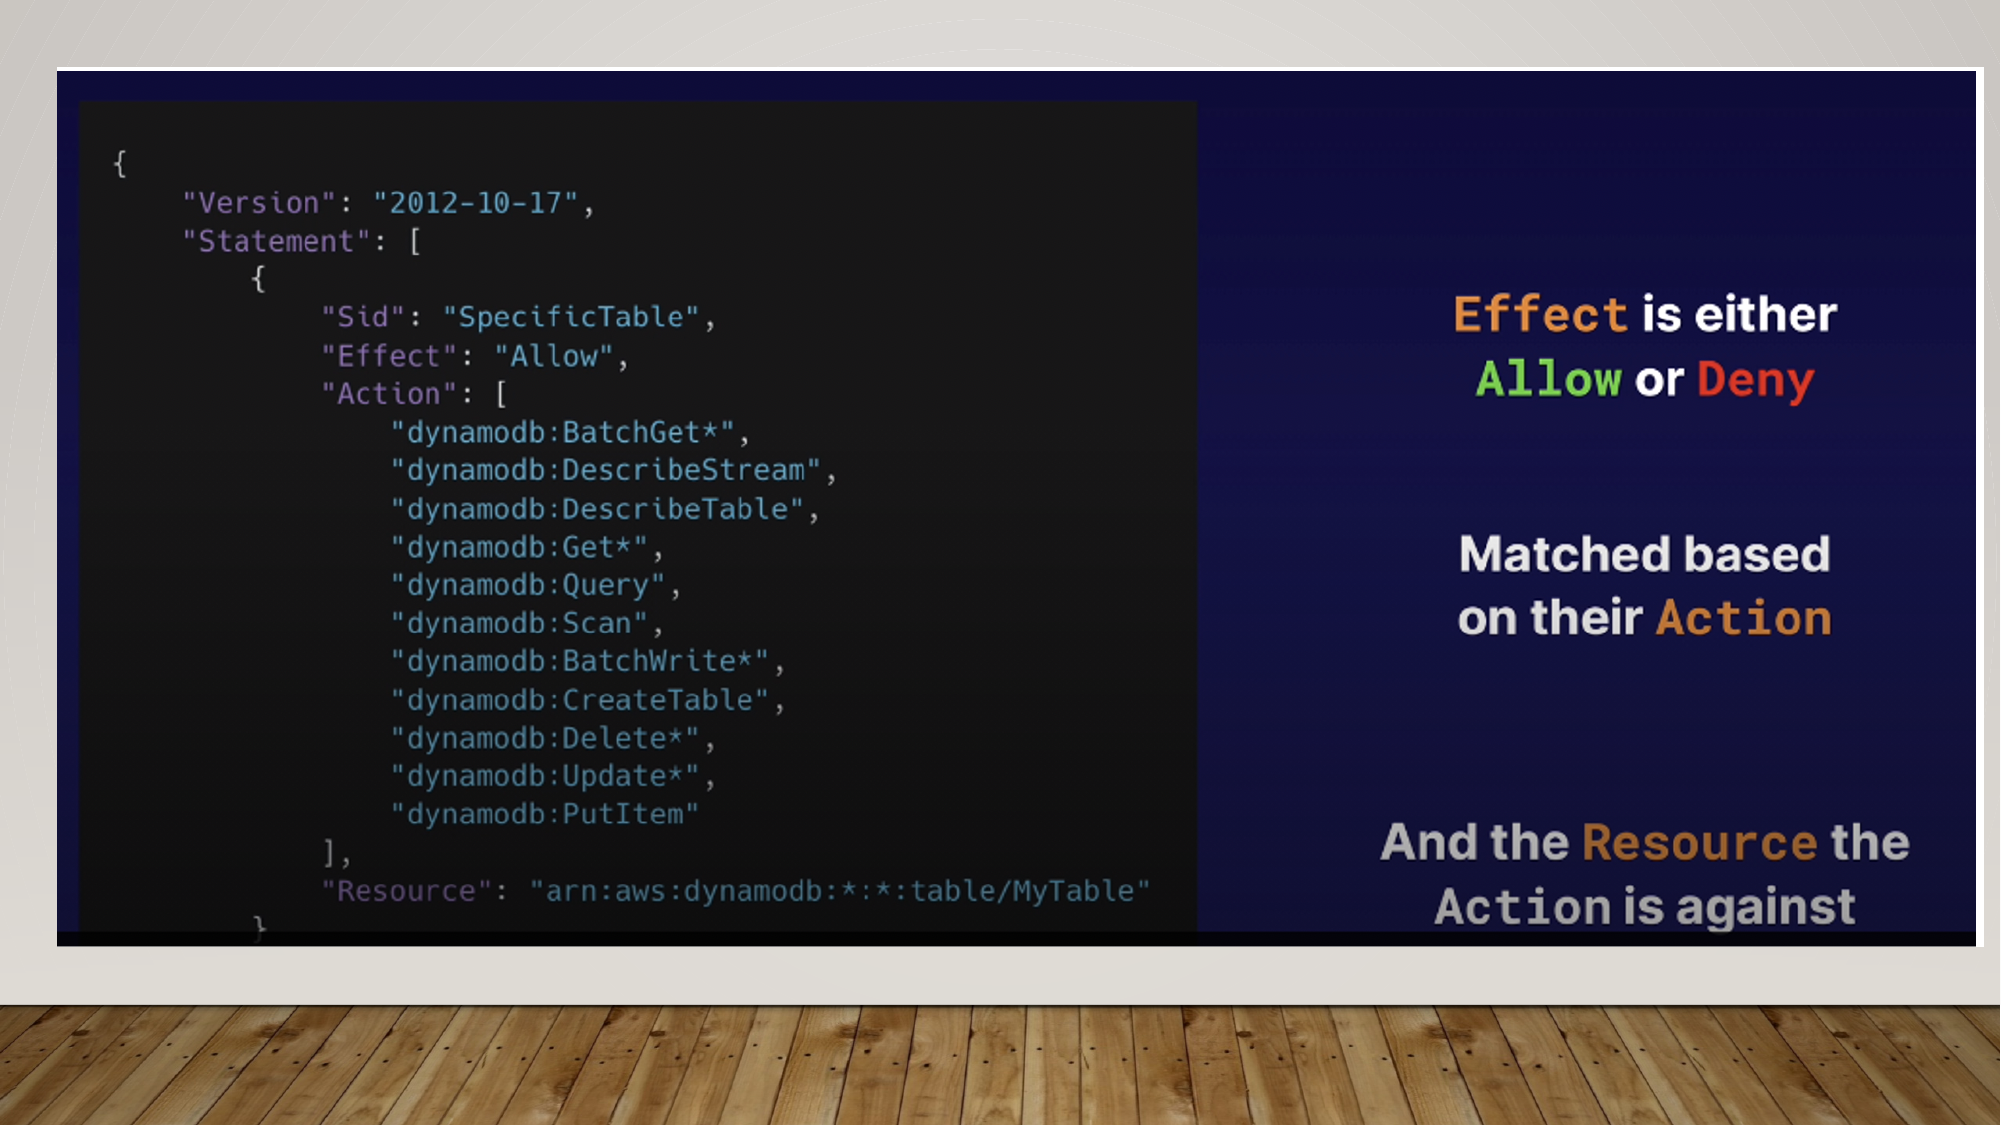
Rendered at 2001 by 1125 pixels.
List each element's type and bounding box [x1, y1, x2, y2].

picture [0, 1005, 2000, 1125]
picture [56, 66, 1984, 947]
